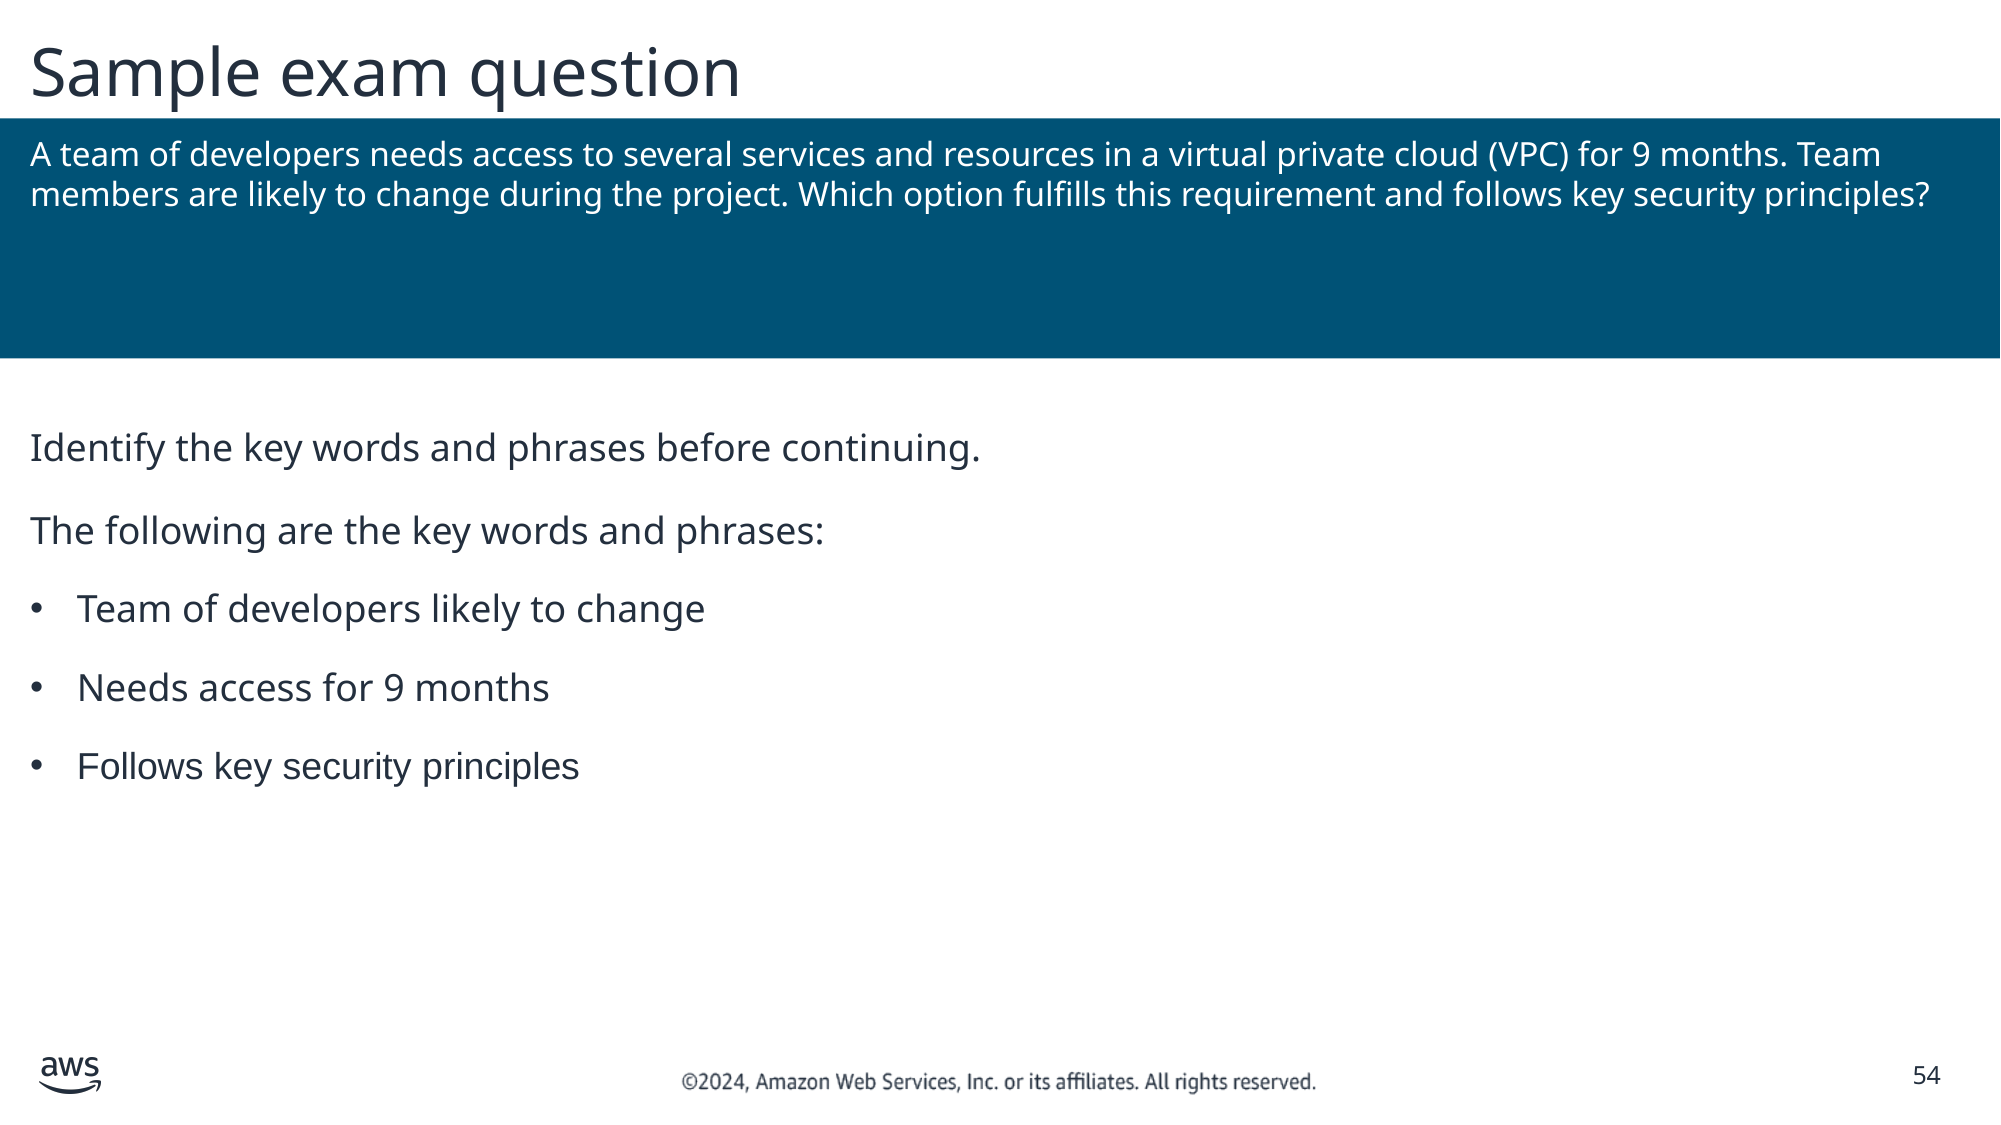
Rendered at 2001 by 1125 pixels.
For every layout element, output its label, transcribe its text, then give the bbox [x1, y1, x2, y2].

picture [621, 1061, 1378, 1105]
picture [39, 1057, 101, 1094]
text_box The following are the key words and phrases: Team of developers likely to change Needs access for 9 months Follows key security principles [0, 492, 2000, 993]
title Sample exam question [0, 0, 2000, 118]
text_box Identify the key words and phrases before continuing. [0, 400, 2000, 492]
list A team of developers needs access to several services and resources in a virtual private cloud (VPC) for 9 months. Team members are likely to change during the project. Which option fulfills this requirement and follows key security principles? [0, 118, 2000, 359]
slide_number ‹#› [1861, 1057, 1941, 1095]
